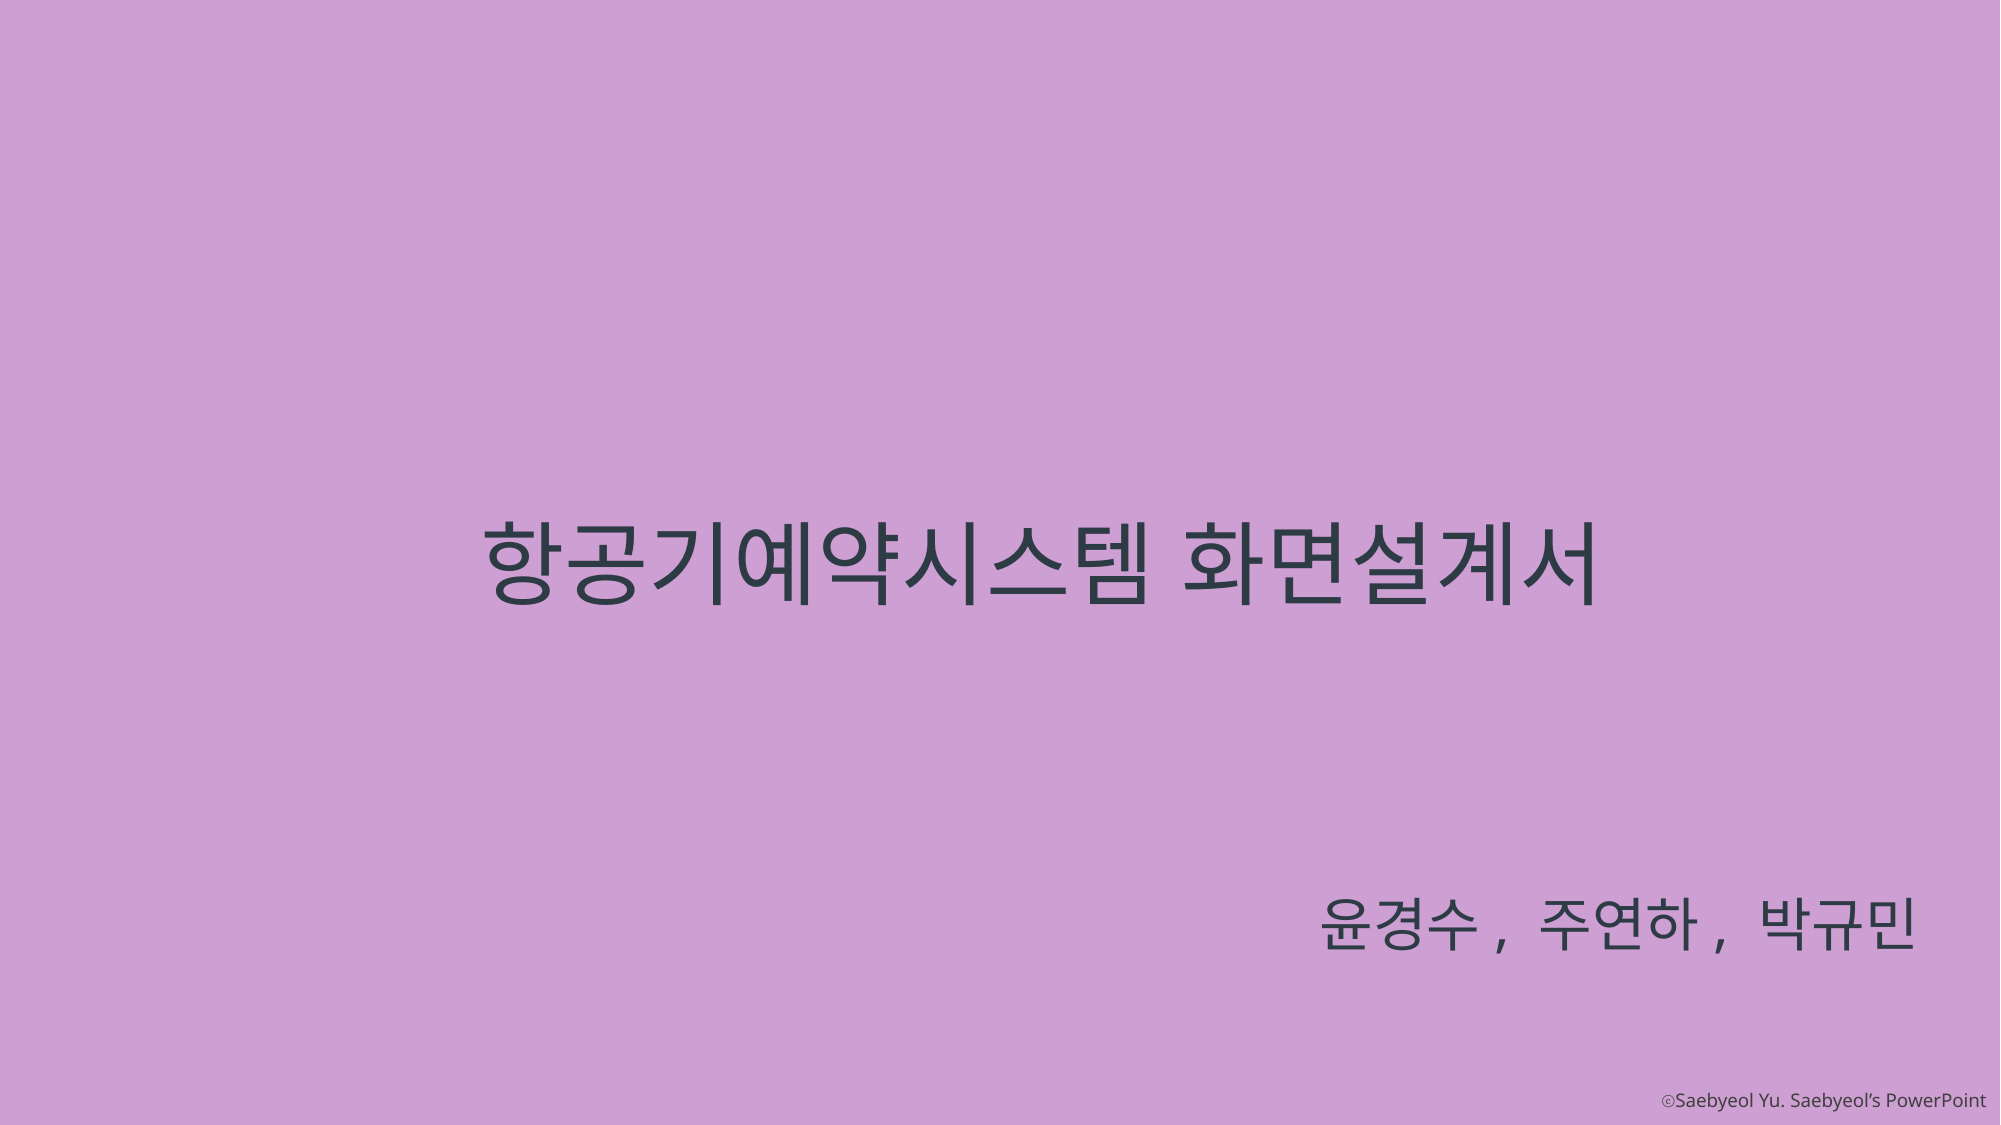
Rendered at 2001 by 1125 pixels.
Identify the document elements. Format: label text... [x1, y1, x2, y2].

text_box 항공기예약시스템 화면설계서 [465, 499, 1620, 624]
text_box 윤경수, 주연하, 박규민 [1304, 880, 1934, 966]
